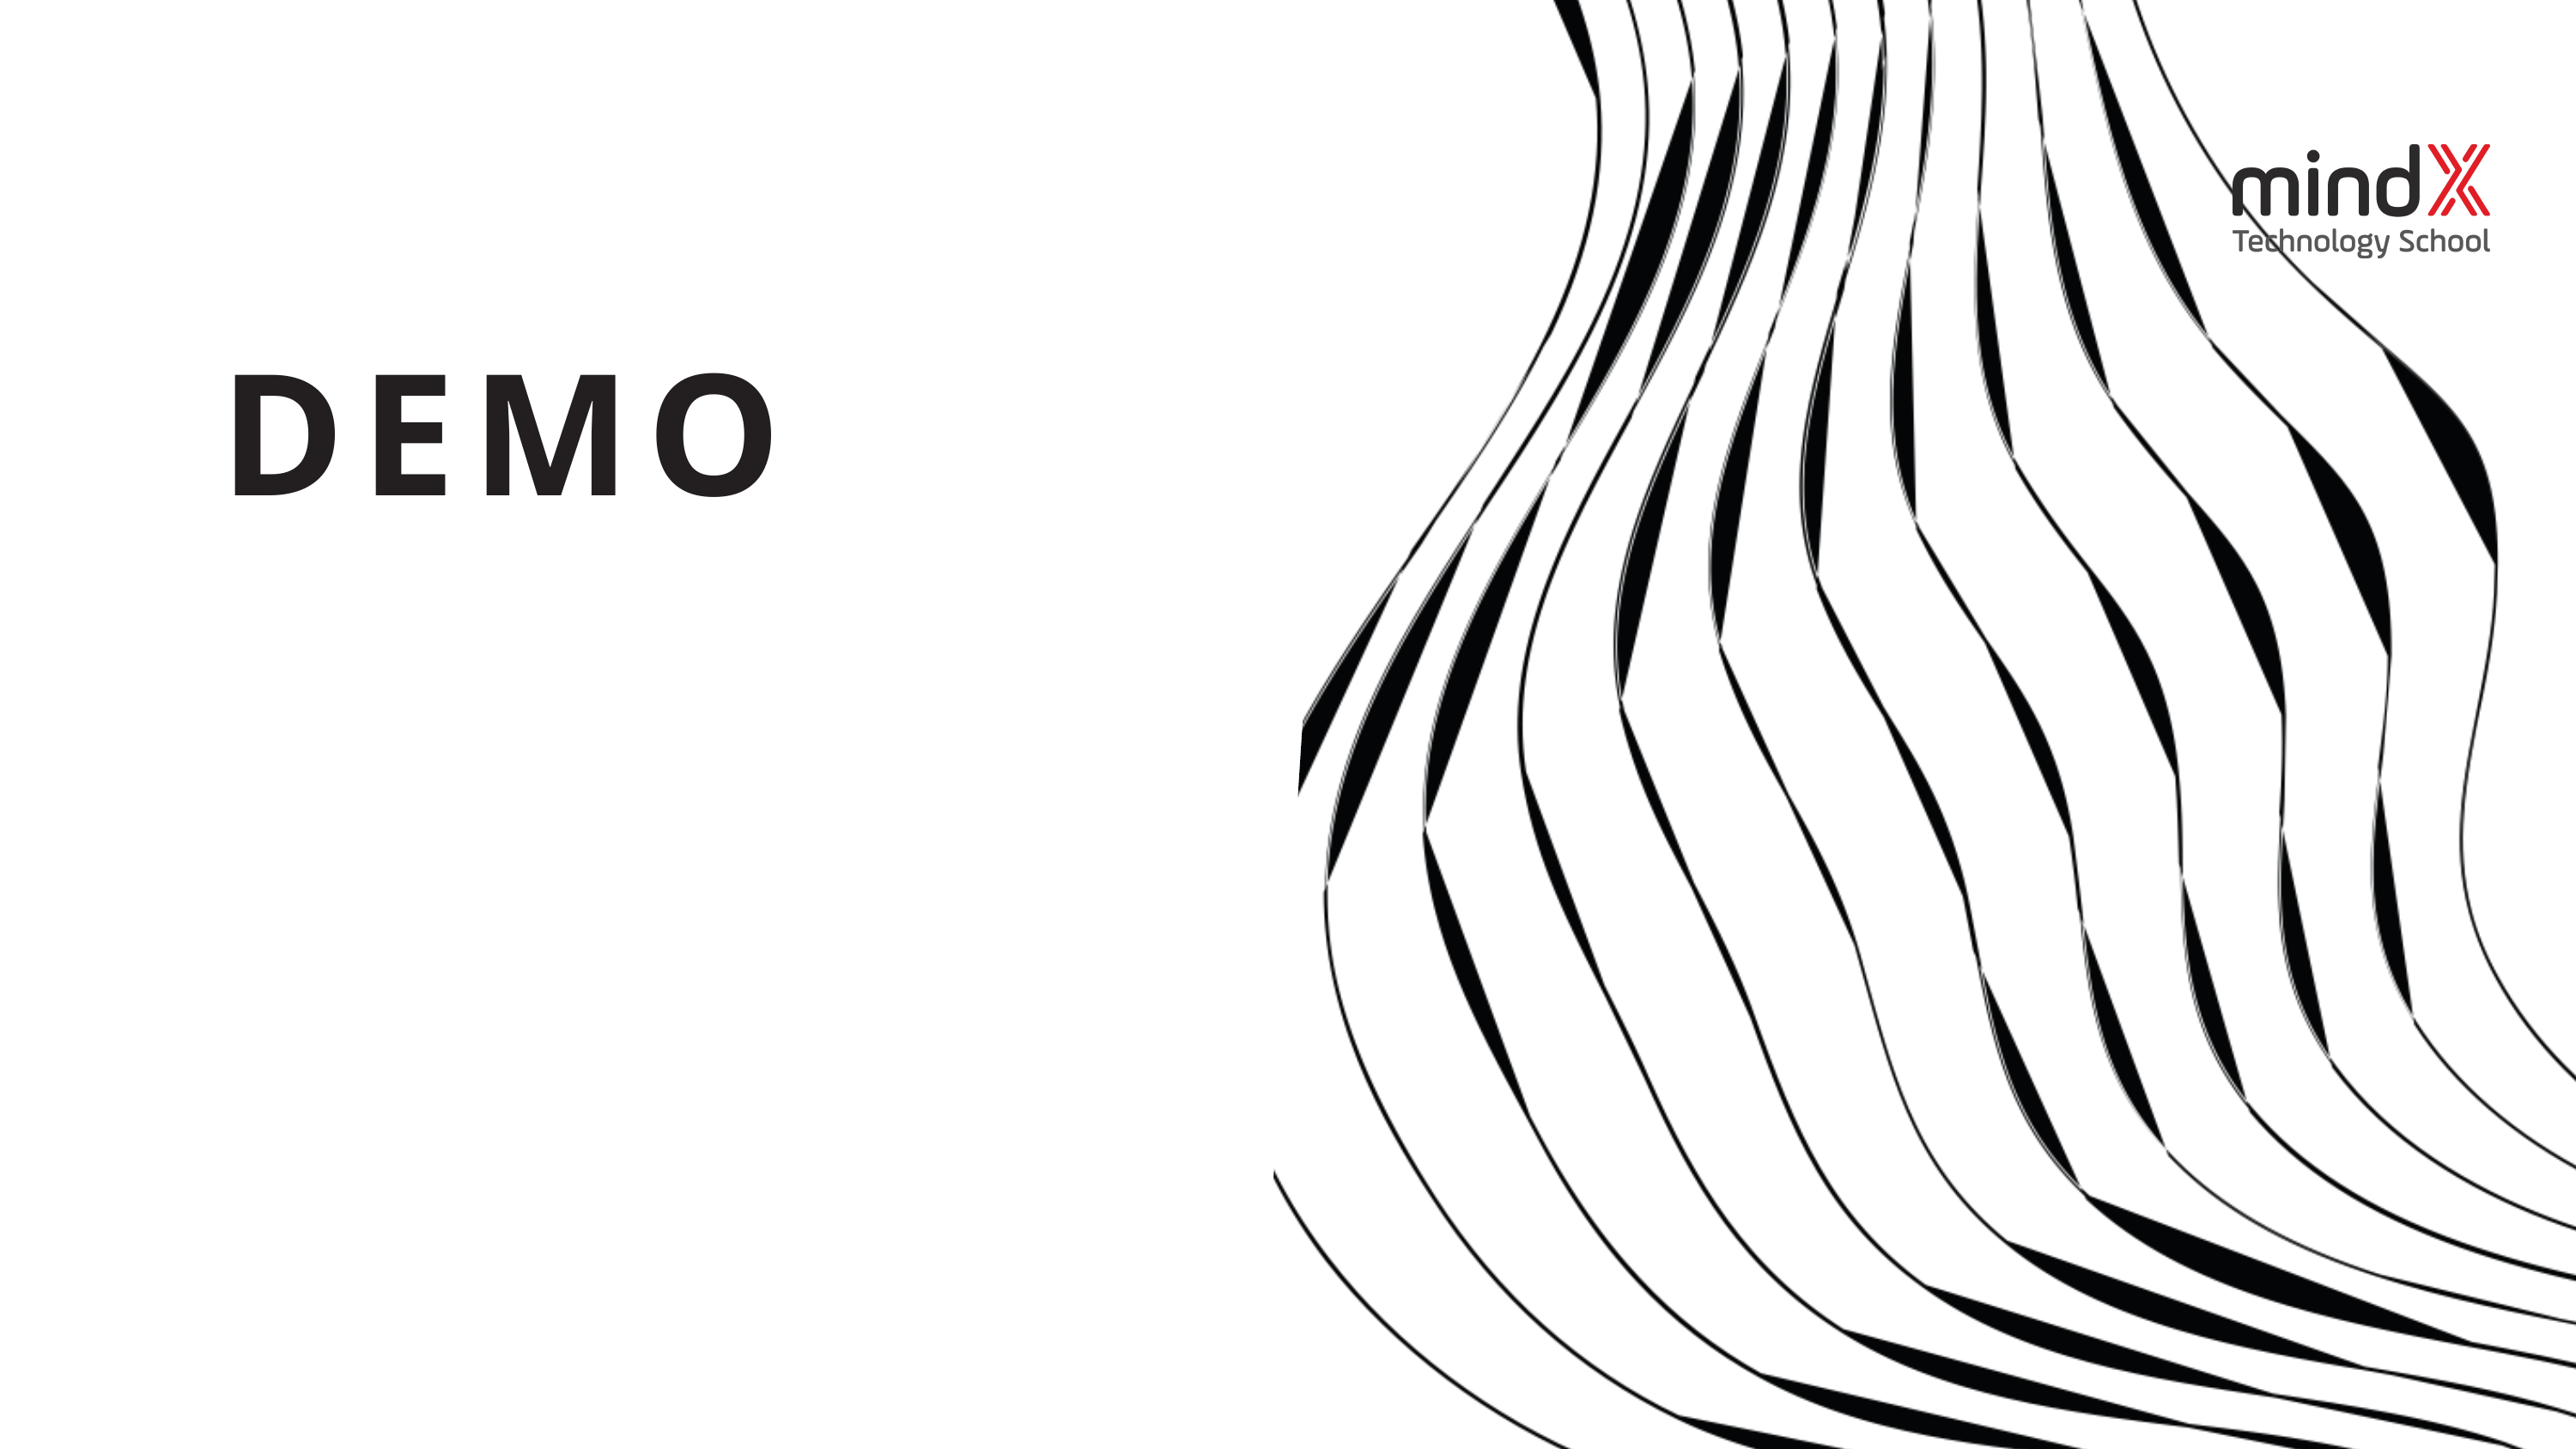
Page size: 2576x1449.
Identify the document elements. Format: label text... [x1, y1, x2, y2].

text_box [1255, 0, 2576, 1449]
text_box DEMO [220, 296, 1361, 530]
picture [2232, 144, 2491, 258]
